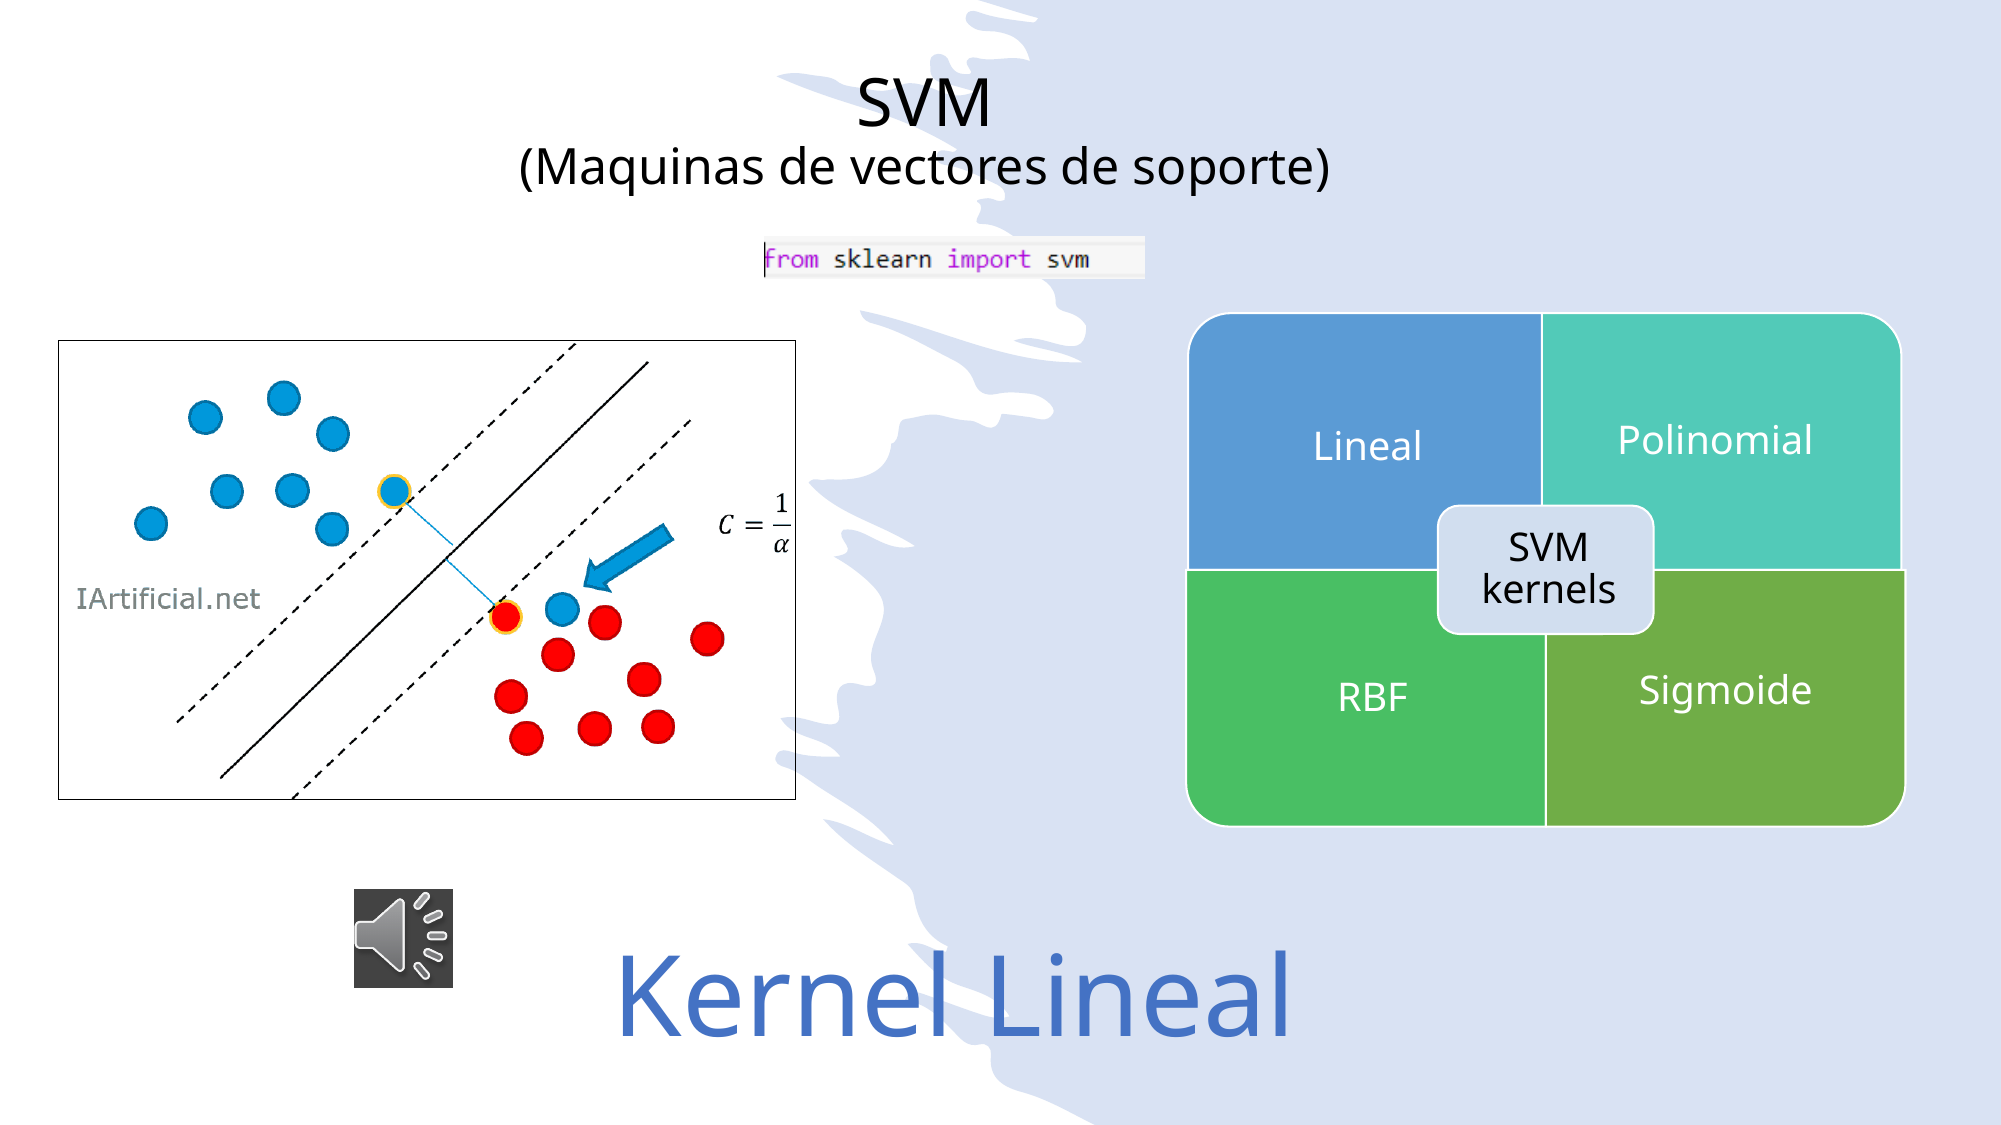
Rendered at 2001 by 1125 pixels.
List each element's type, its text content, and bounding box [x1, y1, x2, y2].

title SVM (Maquinas de vectores de soporte) [374, 0, 1476, 203]
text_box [353, 888, 454, 989]
picture [764, 236, 1145, 279]
text_box Kernel Lineal [597, 916, 1312, 1067]
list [58, 340, 796, 800]
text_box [1186, 313, 1906, 827]
